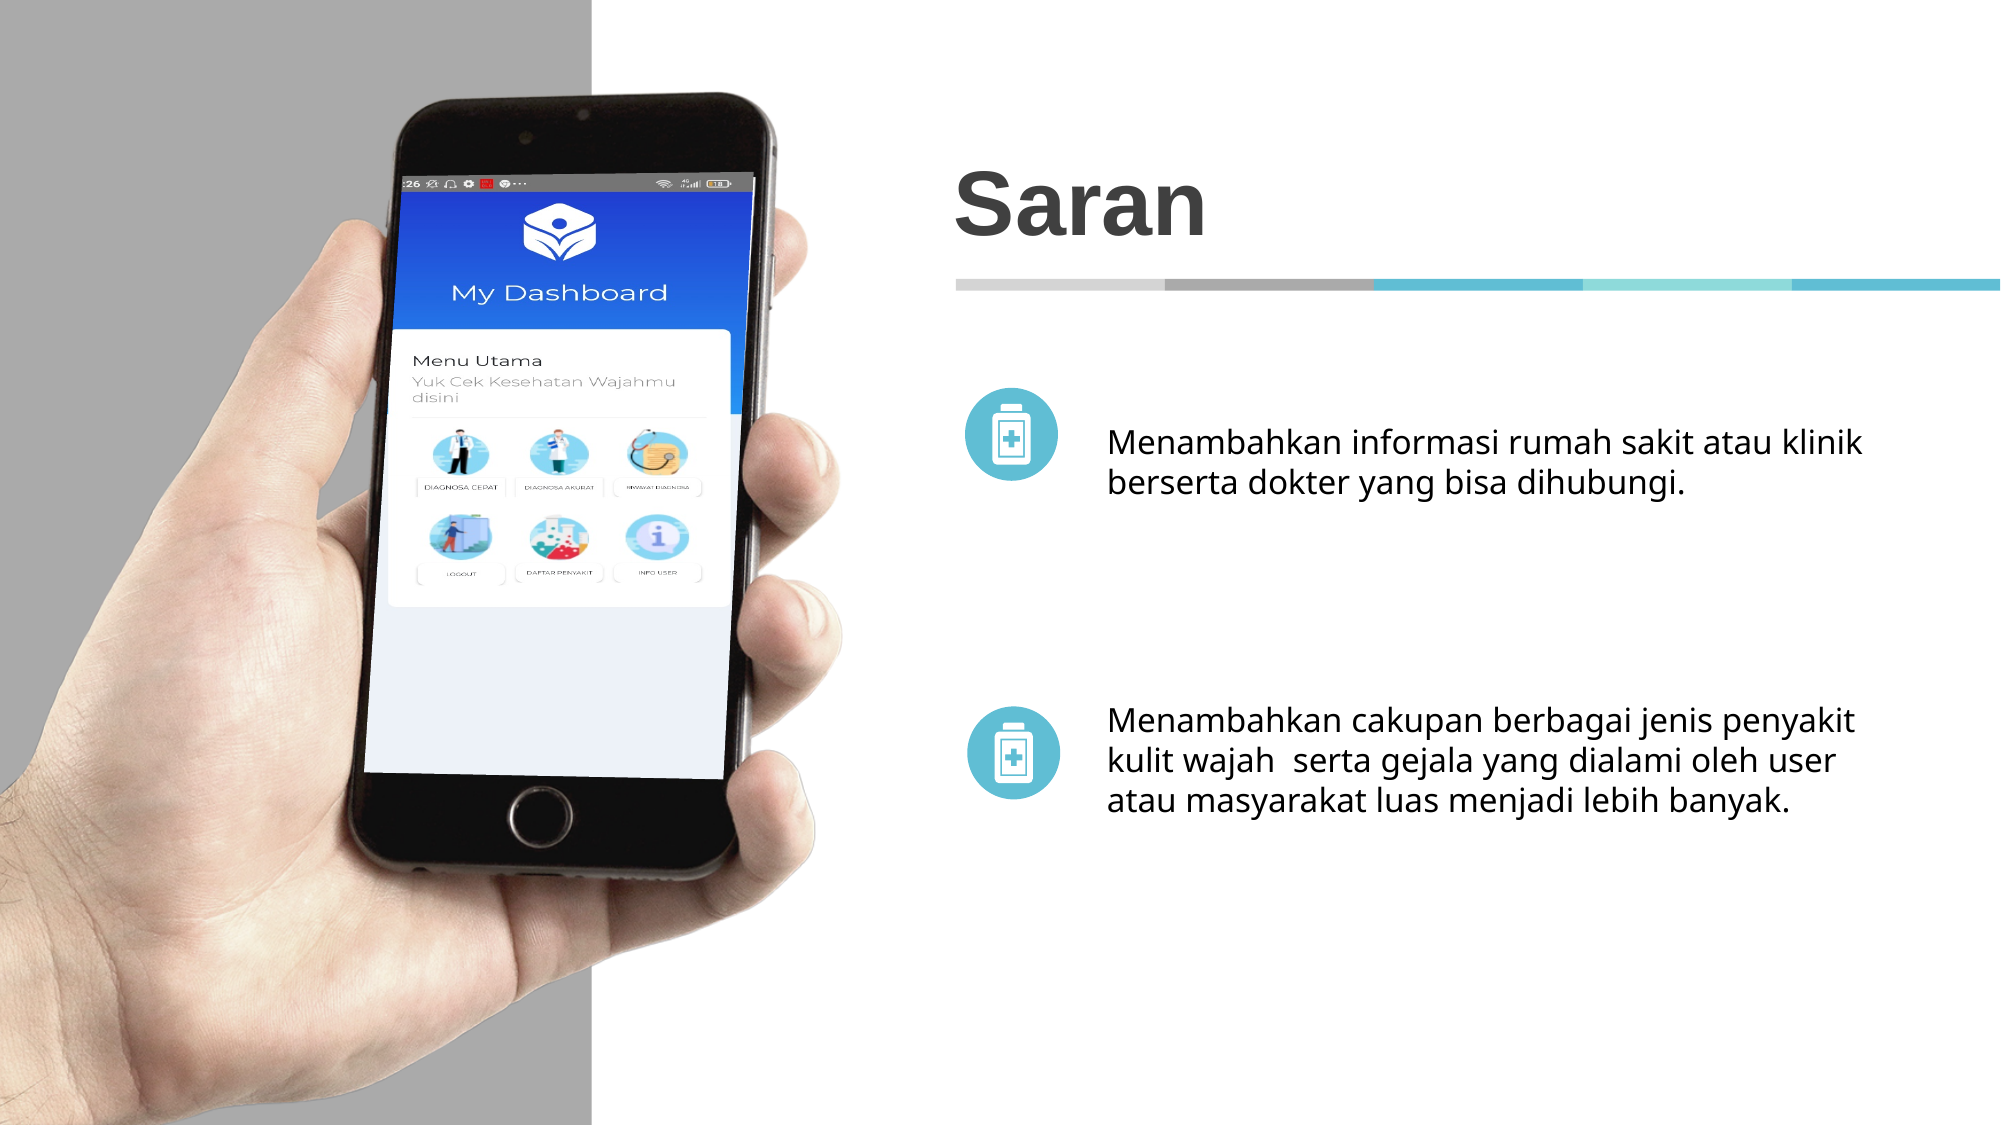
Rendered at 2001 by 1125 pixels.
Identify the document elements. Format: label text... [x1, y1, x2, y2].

picture [0, 90, 844, 1125]
text_box Saran [939, 125, 1859, 262]
text_box [993, 721, 1034, 785]
text_box [963, 386, 1060, 482]
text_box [1092, 656, 1929, 870]
text_box [966, 705, 1062, 801]
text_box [1092, 377, 1929, 510]
text_box [991, 402, 1032, 466]
